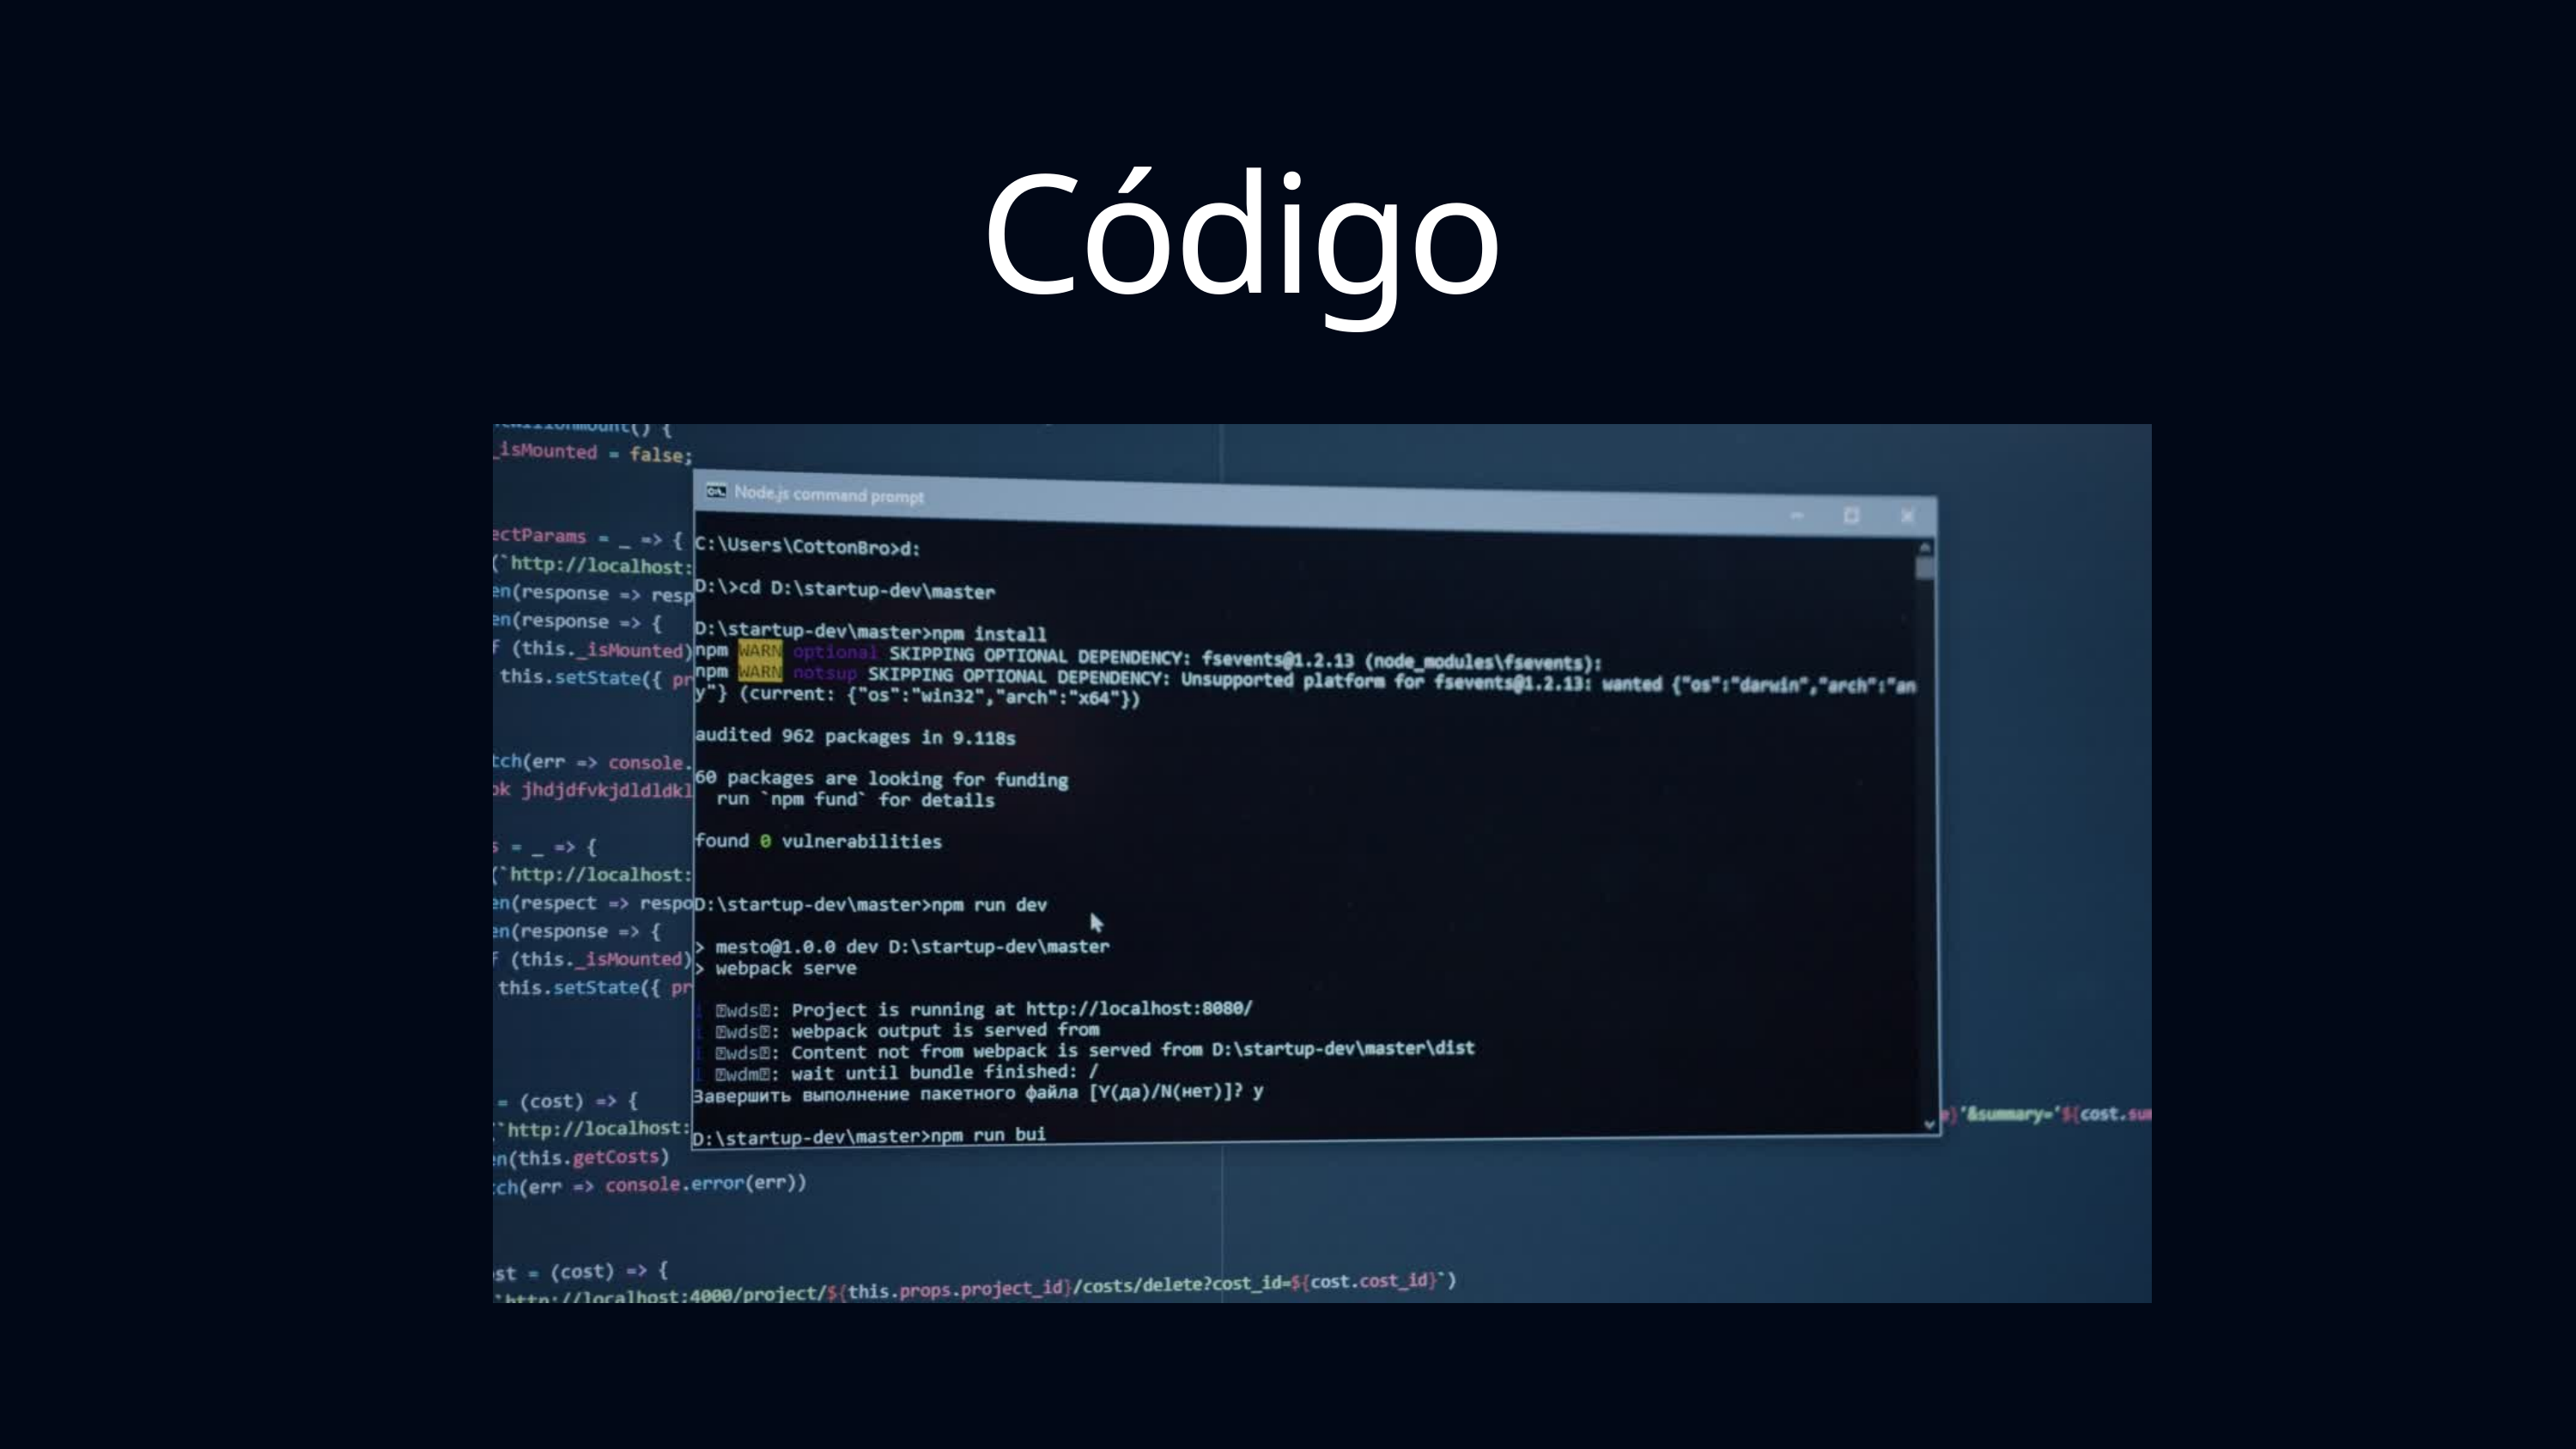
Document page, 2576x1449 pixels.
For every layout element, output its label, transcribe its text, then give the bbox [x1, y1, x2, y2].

text_box Código [978, 144, 1598, 326]
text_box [491, 423, 2153, 1304]
